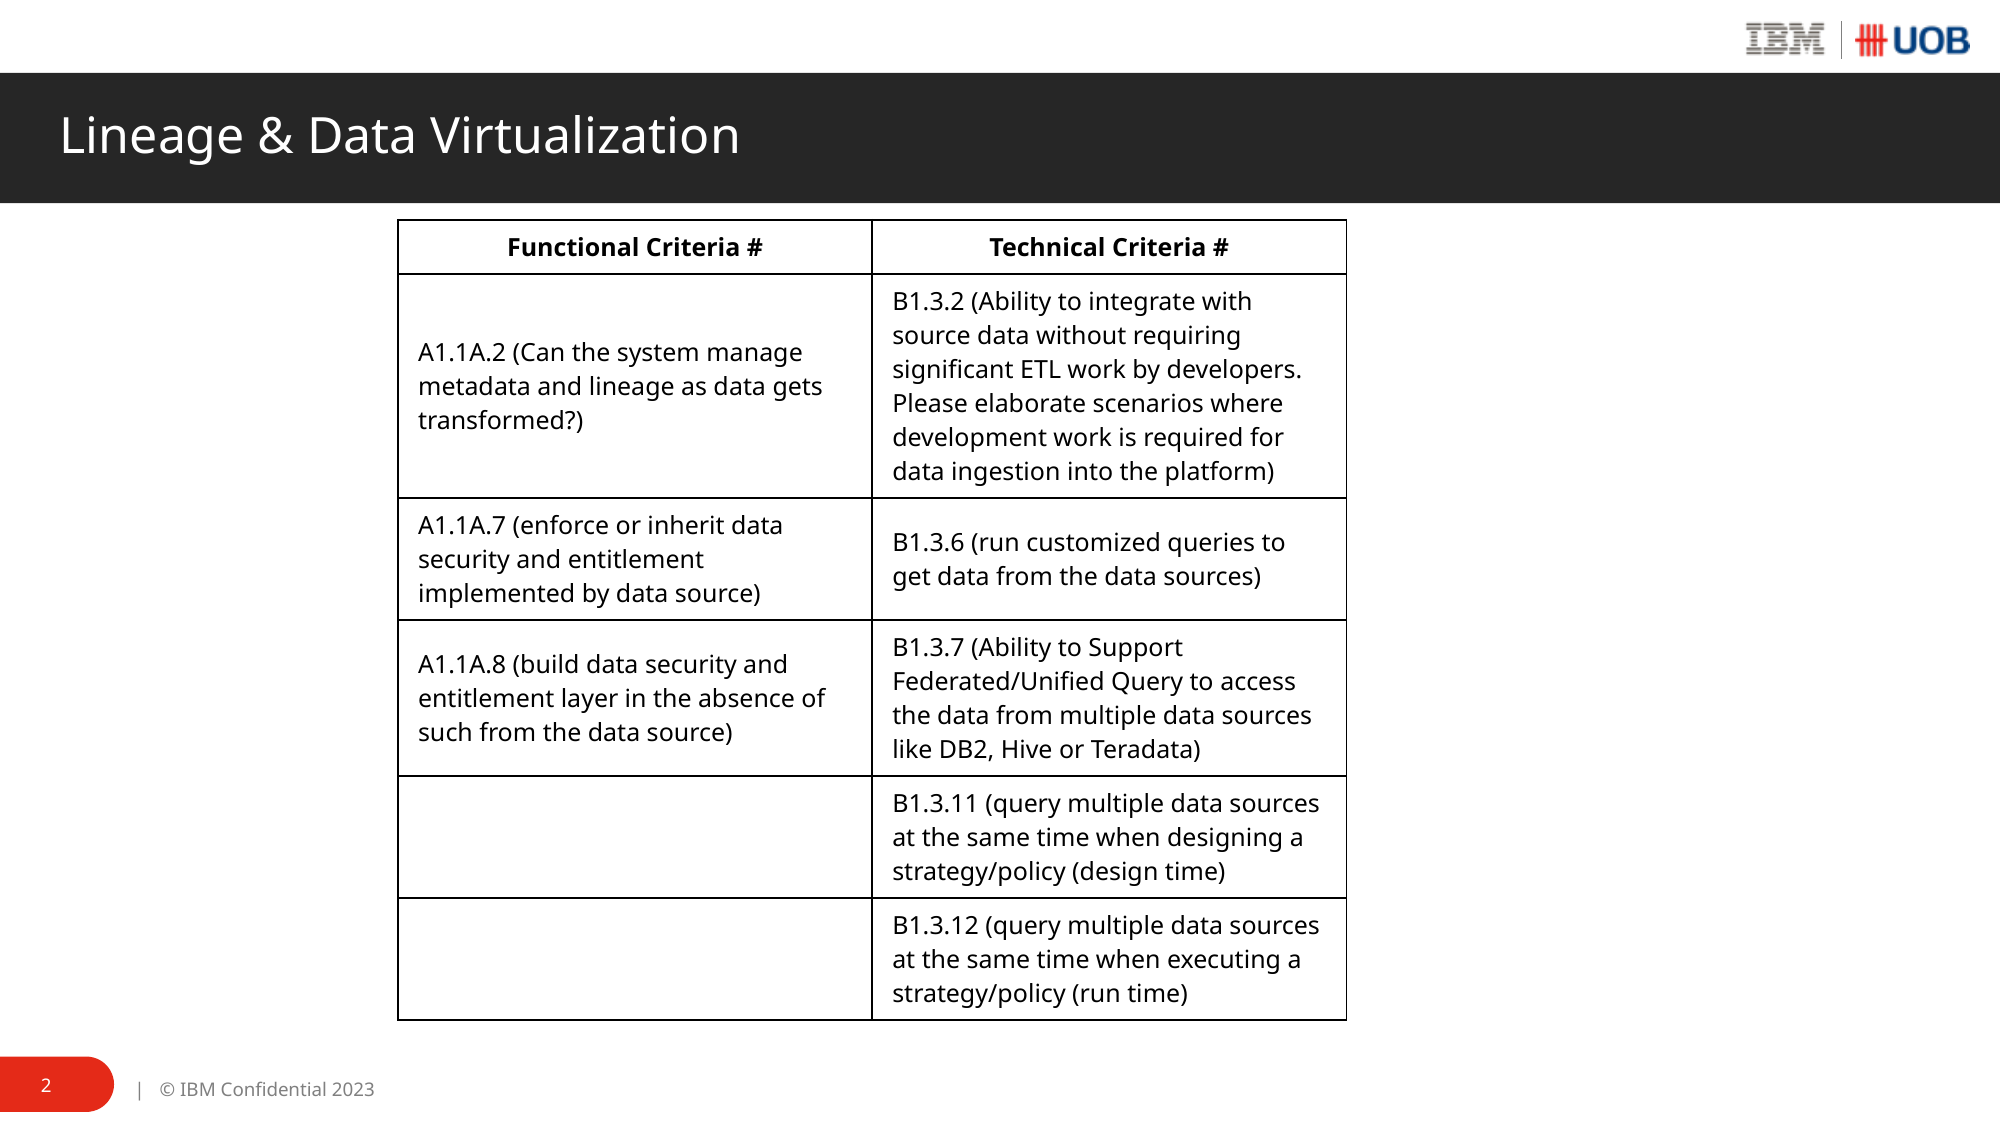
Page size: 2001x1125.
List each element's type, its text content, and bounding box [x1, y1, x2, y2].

table_cell A1.1A.2 (Can the system manage metadata and lineage as data gets transformed?) [399, 275, 871, 497]
table_cell [399, 899, 871, 1019]
table_cell B1.3.7 (Ability to Support Federated/Unified Query to access the data from multiple data sources like DB2, Hive or Teradata) [873, 621, 1346, 775]
table_cell B1.3.12 (query multiple data sources at the same time when executing a strategy/policy (run time) [873, 899, 1346, 1019]
table_cell B1.3.11 (query multiple data sources at the same time when designing a strategy/policy (design time) [873, 777, 1346, 897]
picture [1855, 10, 1970, 71]
table_cell A1.1A.7 (enforce or inherit data security and entitlement implemented by data source) [399, 499, 871, 619]
table_cell A1.1A.8 (build data security and entitlement layer in the absence of such from the data source) [399, 621, 871, 775]
table_cell [399, 777, 871, 897]
table_cell B1.3.2 (Ability to integrate with source data without requiring significant ETL work by developers. Please elaborate scenarios where development work is required for data ingestion into the platform) [873, 275, 1346, 497]
title Lineage & Data Virtualization [59, 102, 2000, 174]
table_header Technical Criteria # [873, 221, 1346, 273]
table_header Functional Criteria # [399, 221, 871, 273]
table_cell B1.3.6 (run customized queries to get data from the data sources) [873, 499, 1346, 619]
